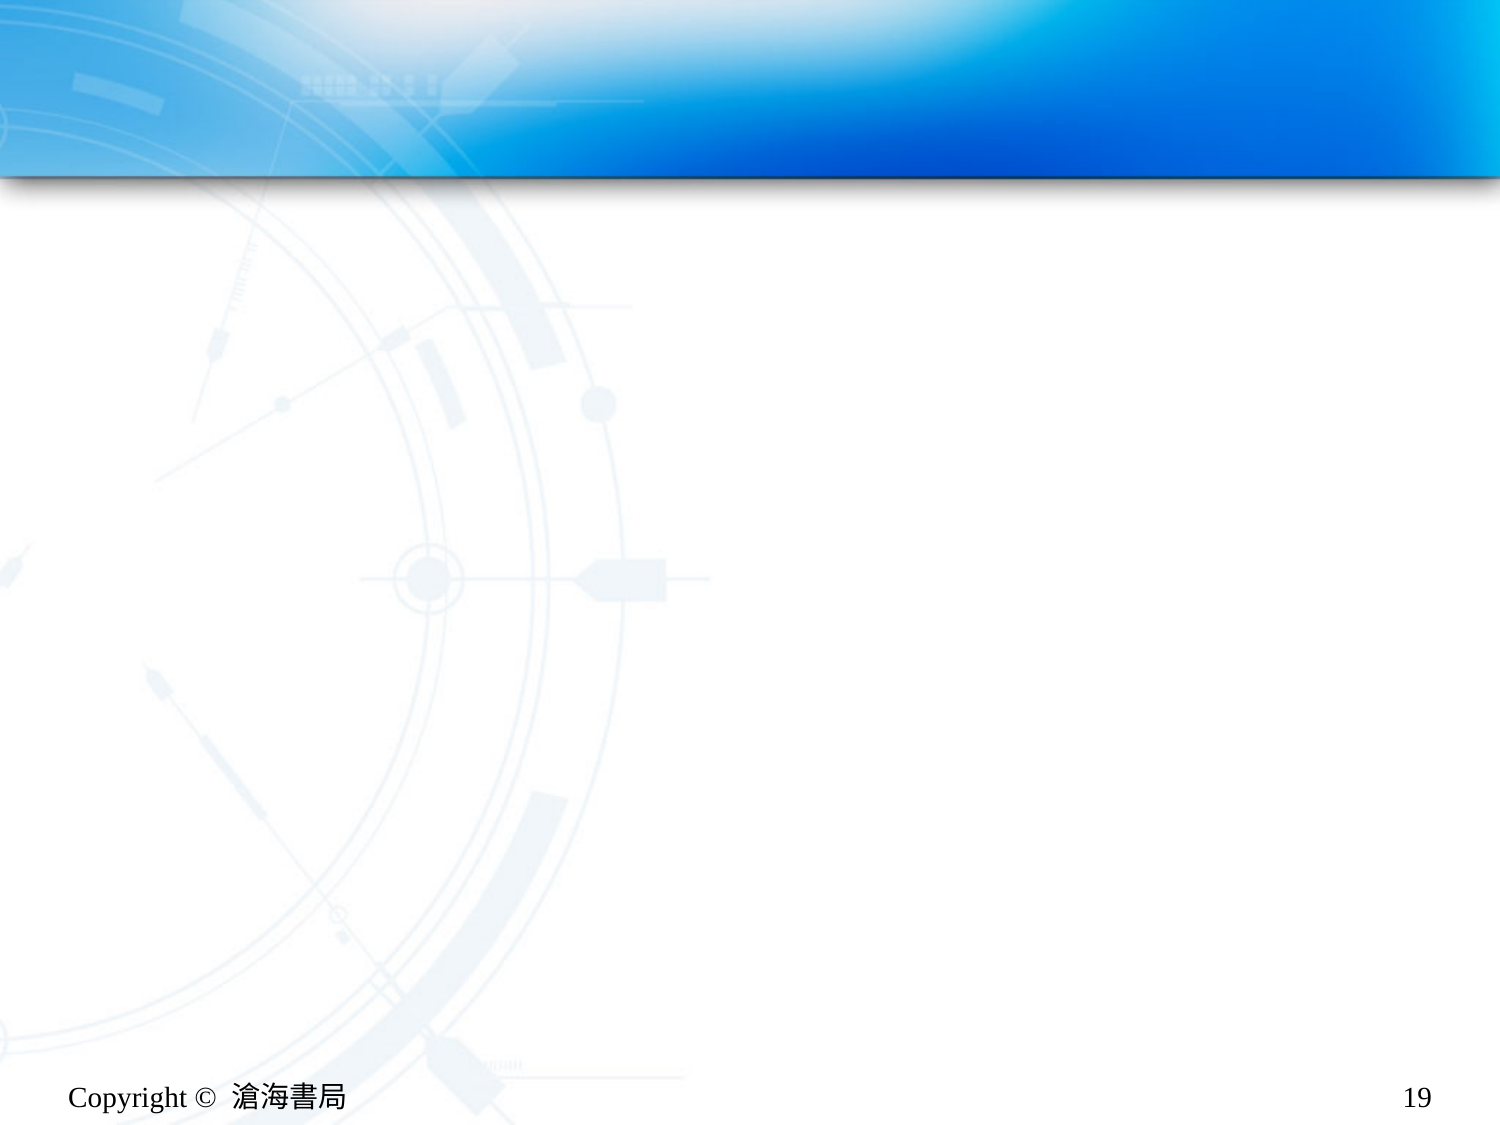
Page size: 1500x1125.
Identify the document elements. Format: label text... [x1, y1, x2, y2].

slide_number Copyright © 滄海書局 [52, 1070, 366, 1125]
slide_number 19 [1134, 1070, 1448, 1125]
picture [0, 0, 1500, 1125]
